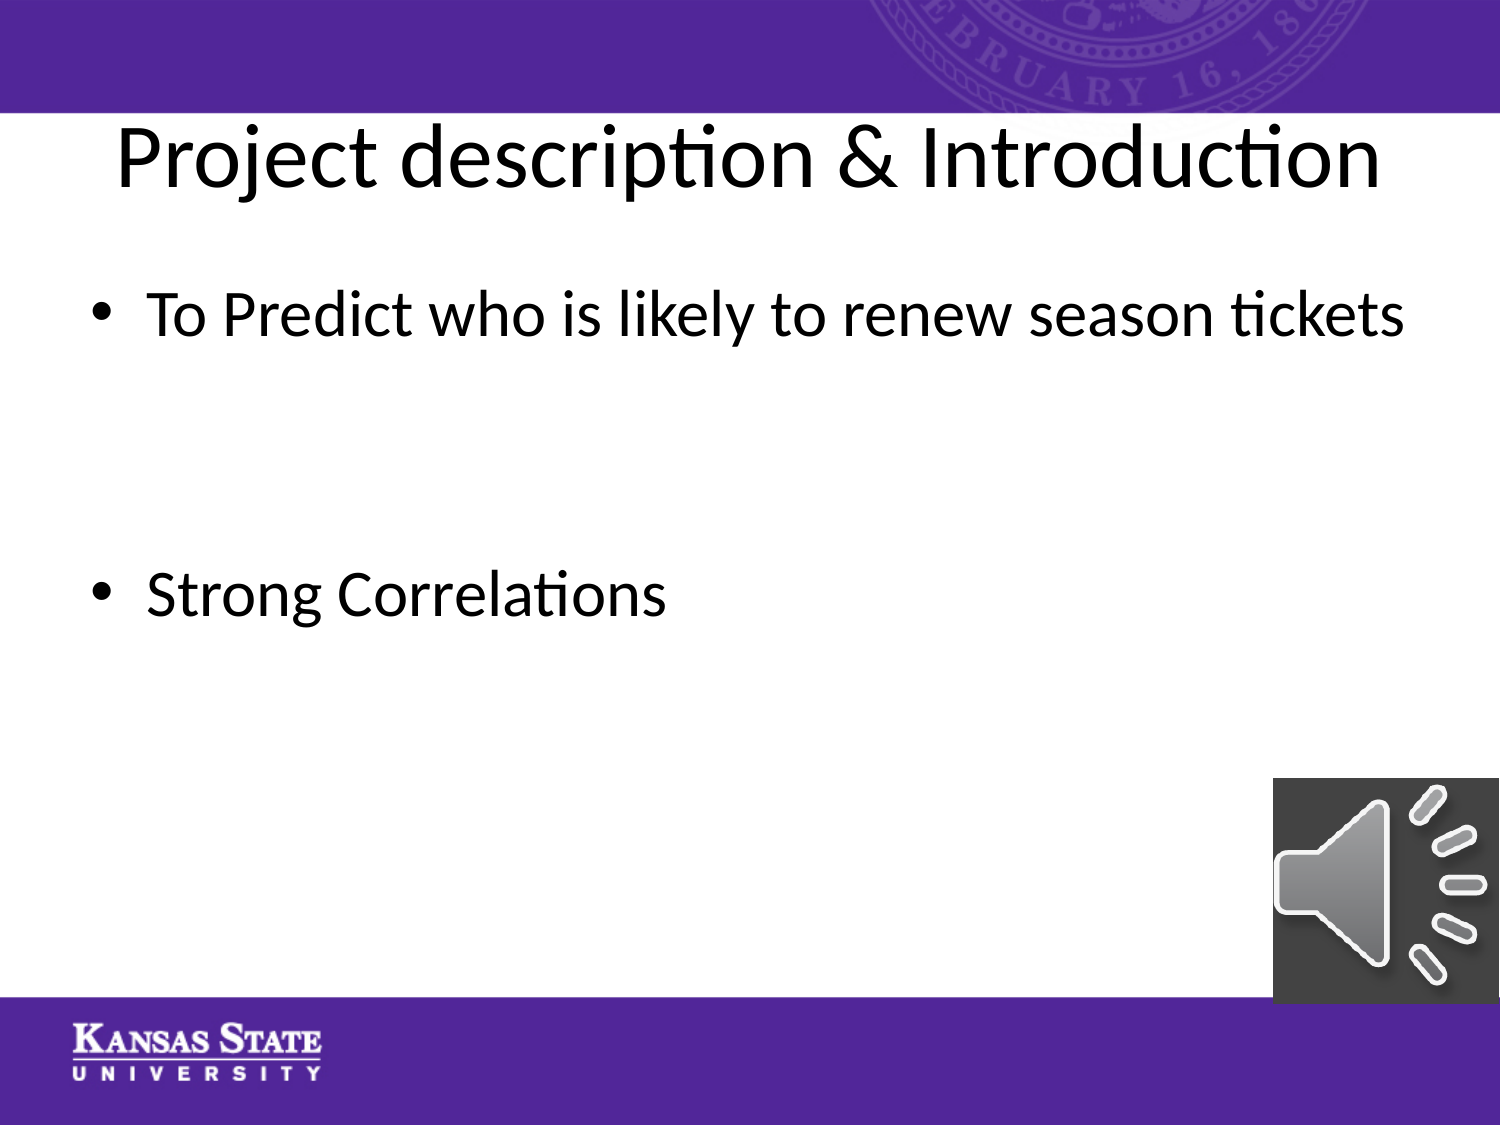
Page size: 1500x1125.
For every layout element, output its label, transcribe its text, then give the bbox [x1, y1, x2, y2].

picture [0, 0, 1500, 1125]
list To Predict who is likely to renew season tickets Strong Correlations [75, 262, 1425, 1005]
title Project description & Introduction [75, 57, 1425, 245]
